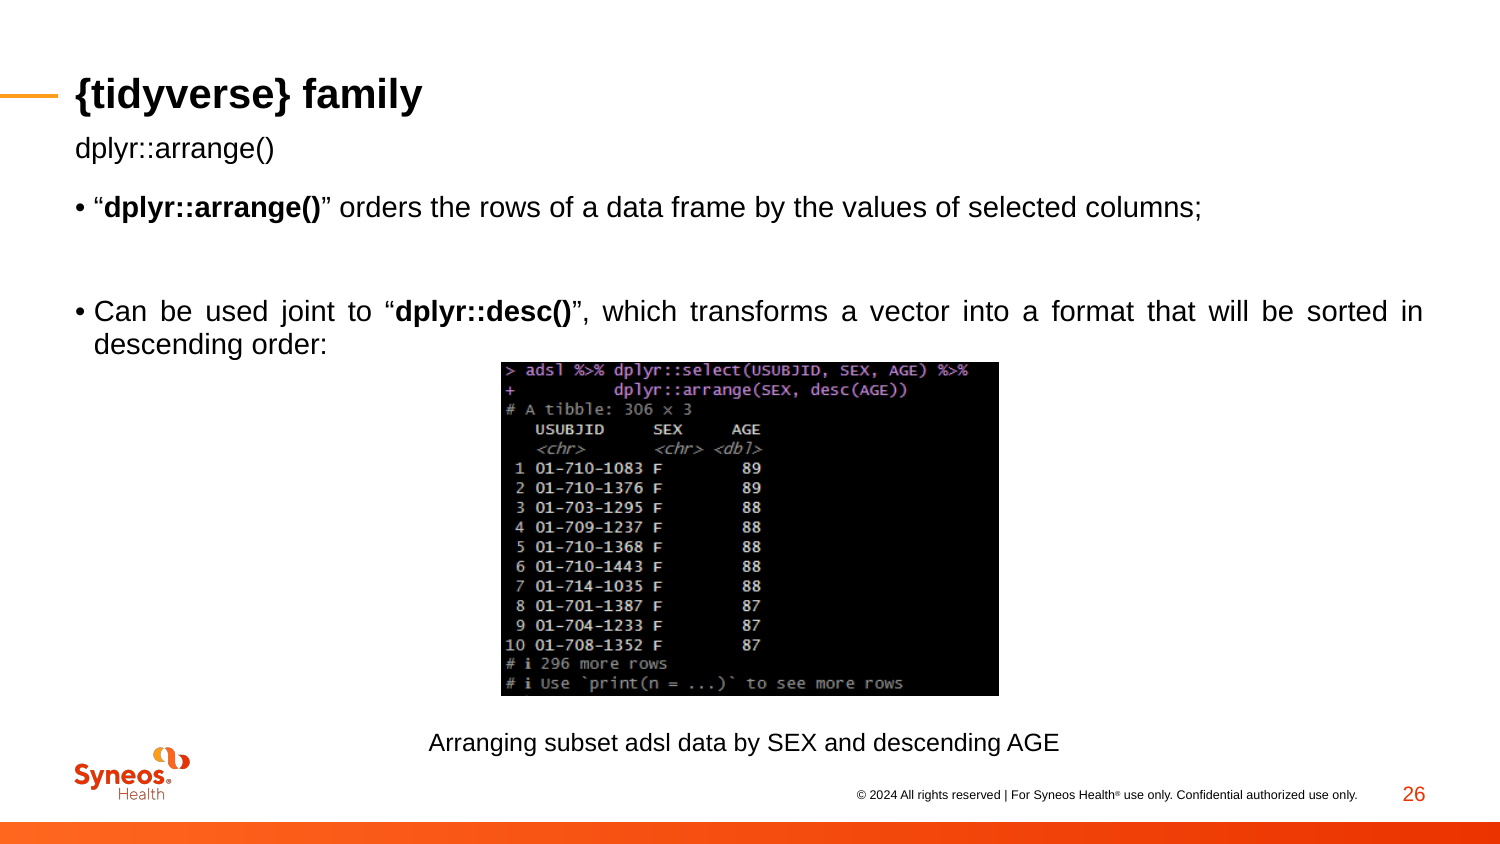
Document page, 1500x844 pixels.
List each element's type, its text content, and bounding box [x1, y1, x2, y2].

picture [70, 743, 194, 804]
picture [501, 362, 999, 696]
text_box Arranging subset adsl data by SEX and descending AGE [413, 719, 1087, 764]
list “dplyr::arrange()” orders the rows of a data frame by the values of selected columns; Can be used joint to “dplyr::desc()”, which transforms a vector into a format that will be sorted in descending order: [75, 191, 1425, 710]
title {tidyverse} family [75, 58, 1425, 118]
list dplyr::arrange() [75, 124, 1425, 163]
